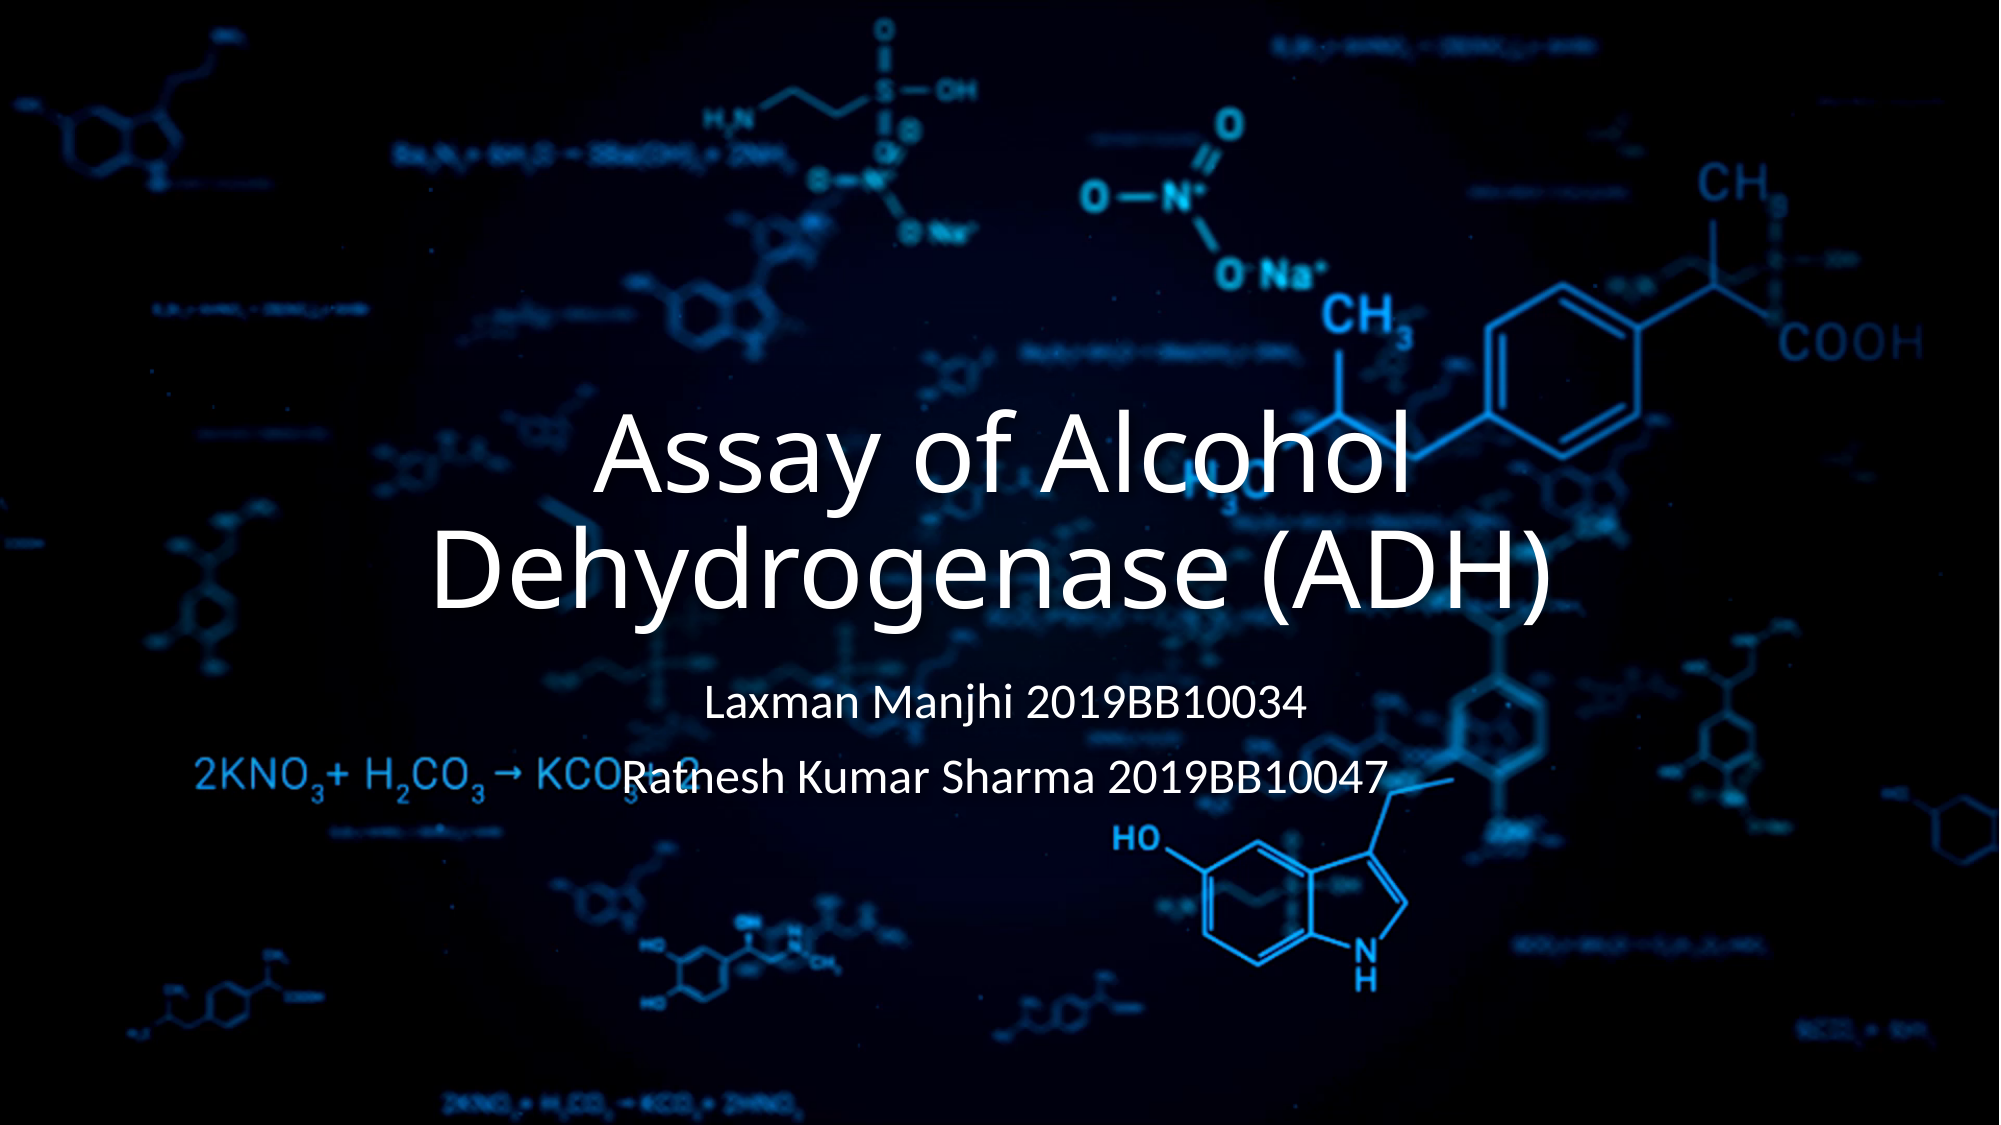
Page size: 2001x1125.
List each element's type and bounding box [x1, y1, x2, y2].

text_box [0, 0, 2000, 1125]
